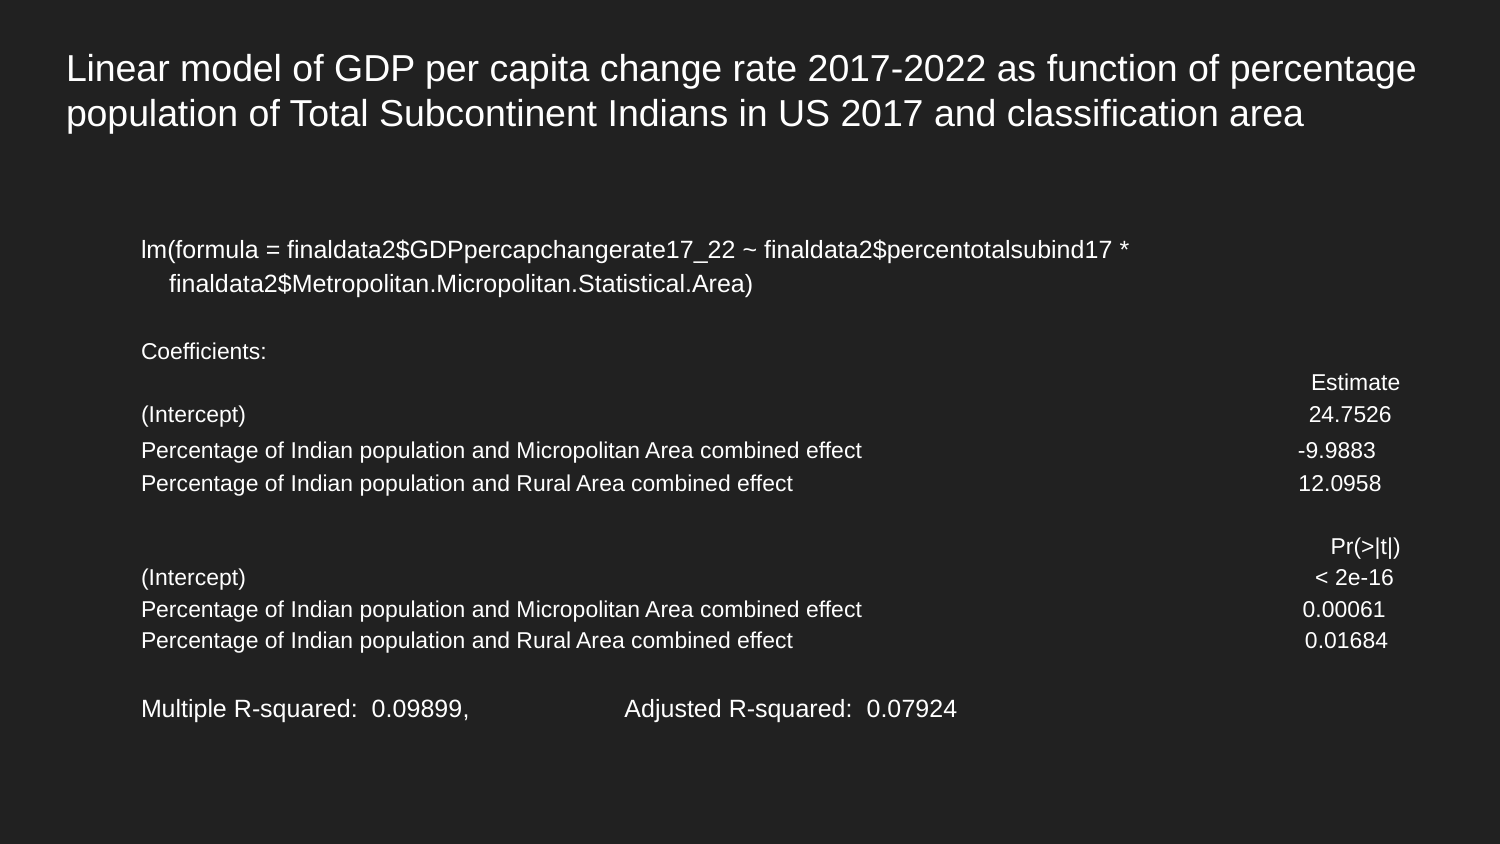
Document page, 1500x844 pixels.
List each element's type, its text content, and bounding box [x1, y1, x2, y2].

list lm(formula = finaldata2$GDPpercapchangerate17_22 ~ finaldata2$percentotalsubind17 * finaldata2$Metropolitan.Micropolitan.Statistical.Area) Coefficients: Estimate (Intercept) 24.7526 Percentage of Indian population and Micropolitan Area combined effect -9.9883 Percentage of Indian population and Rural Area combined effect 12.0958 Pr(>|t|) (Intercept) < 2e-16 Percentage of Indian population and Micropolitan Area combined effect 0.00061 Percentage of Indian population and Rural Area combined effect 0.01684 Multiple R-squared: 0.09899, Adjusted R-squared: 0.07924 [51, 214, 1449, 775]
title Linear model of GDP per capita change rate 2017-2022 as function of percentage population of Total Subcontinent Indians in US 2017 and classification area [51, 28, 1449, 167]
